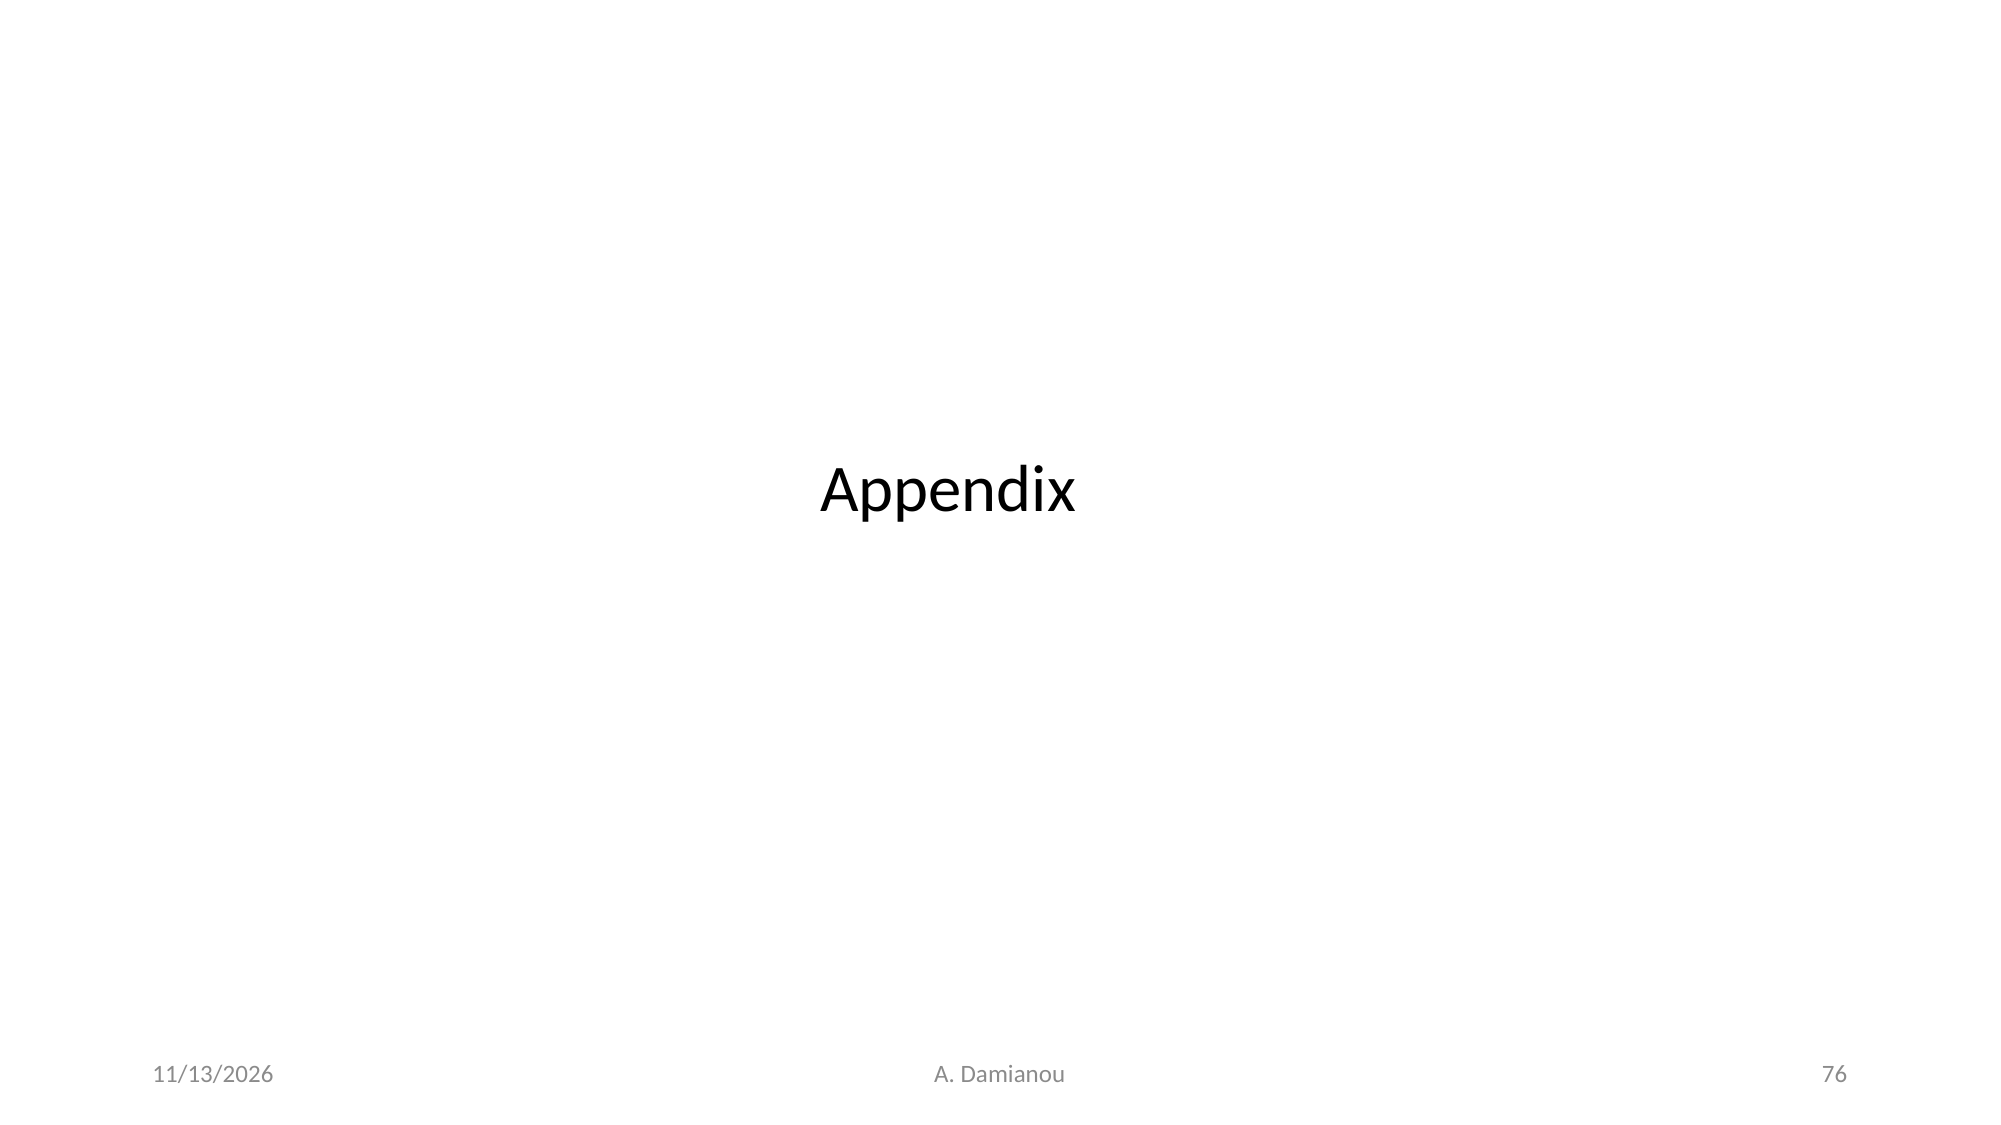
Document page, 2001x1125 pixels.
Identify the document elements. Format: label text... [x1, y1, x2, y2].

slide_number 76 [1412, 1042, 1863, 1103]
footer A. Damianou [662, 1042, 1338, 1103]
text_box Appendix [805, 437, 1092, 532]
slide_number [137, 1042, 588, 1103]
